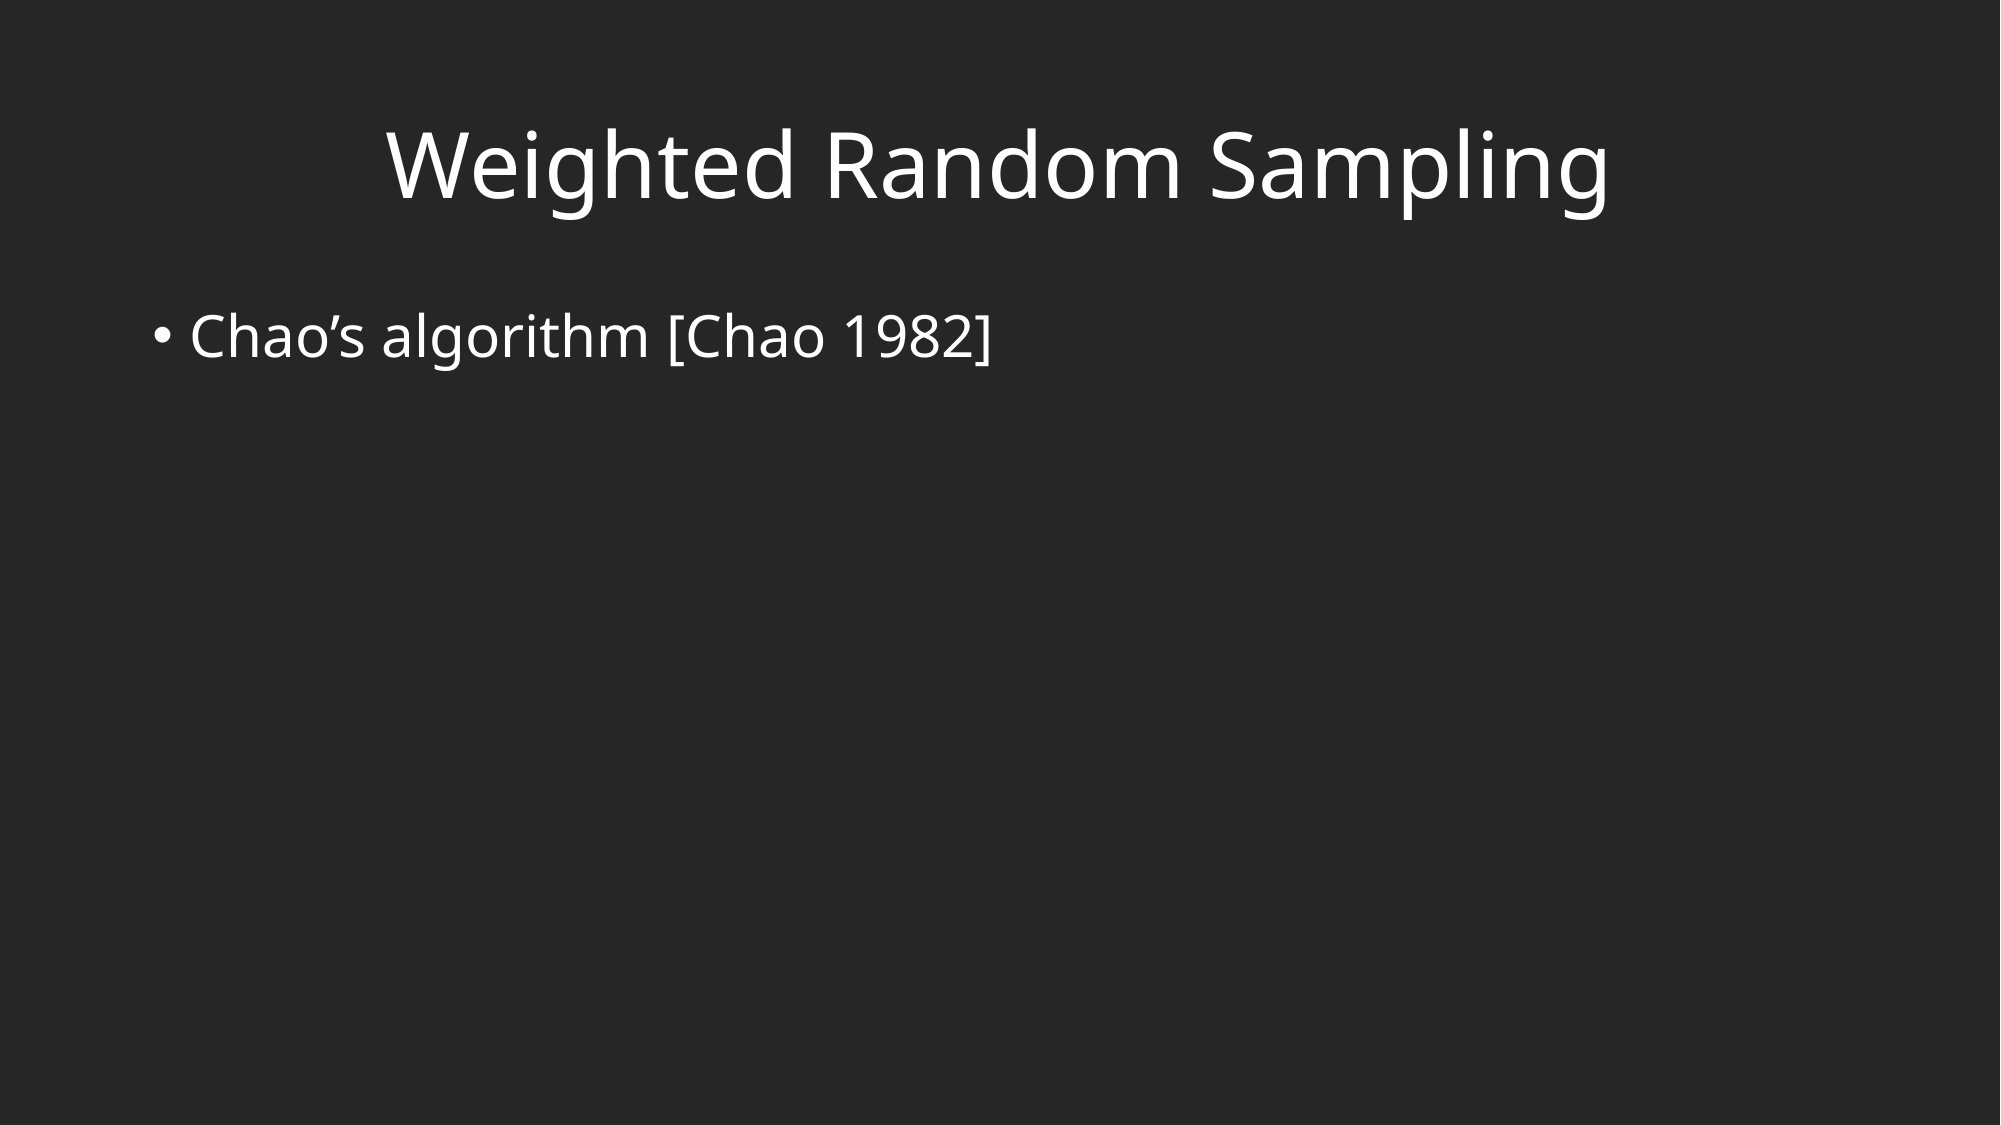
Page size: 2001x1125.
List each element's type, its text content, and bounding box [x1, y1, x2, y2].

list Chao’s algorithm [Chao 1982] [137, 299, 1863, 1014]
title Weighted Random Sampling [137, 59, 1863, 278]
